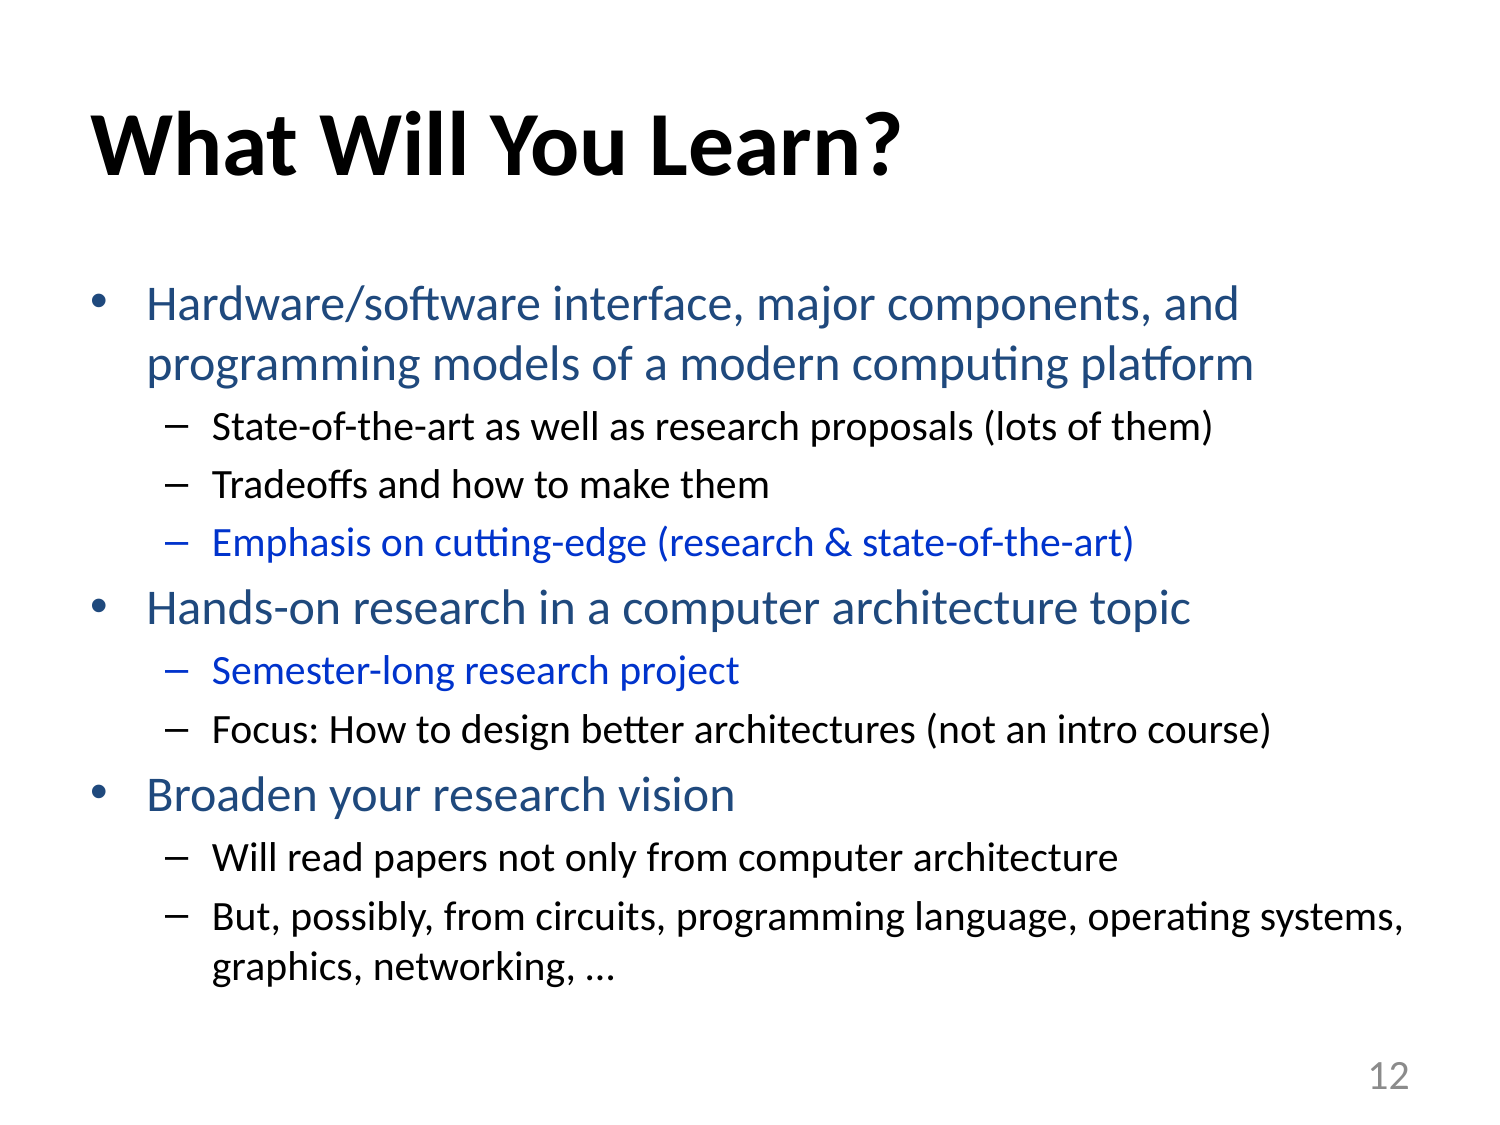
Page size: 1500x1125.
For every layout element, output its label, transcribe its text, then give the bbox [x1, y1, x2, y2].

title What Will You Learn? [75, 45, 1425, 233]
slide_number 12 [1074, 1042, 1425, 1103]
list Hardware/software interface, major components, and programming models of a modern computing platform State-of-the-art as well as research proposals (lots of them) Tradeoffs and how to make them Emphasis on cutting-edge (research & state-of-the-art) Hands-on research in a computer architecture topic Semester-long research project Focus: How to design better architectures (not an intro course) Broaden your research vision Will read papers not only from computer architecture But, possibly, from circuits, programming language, operating systems, graphics, networking, … [75, 262, 1425, 1005]
